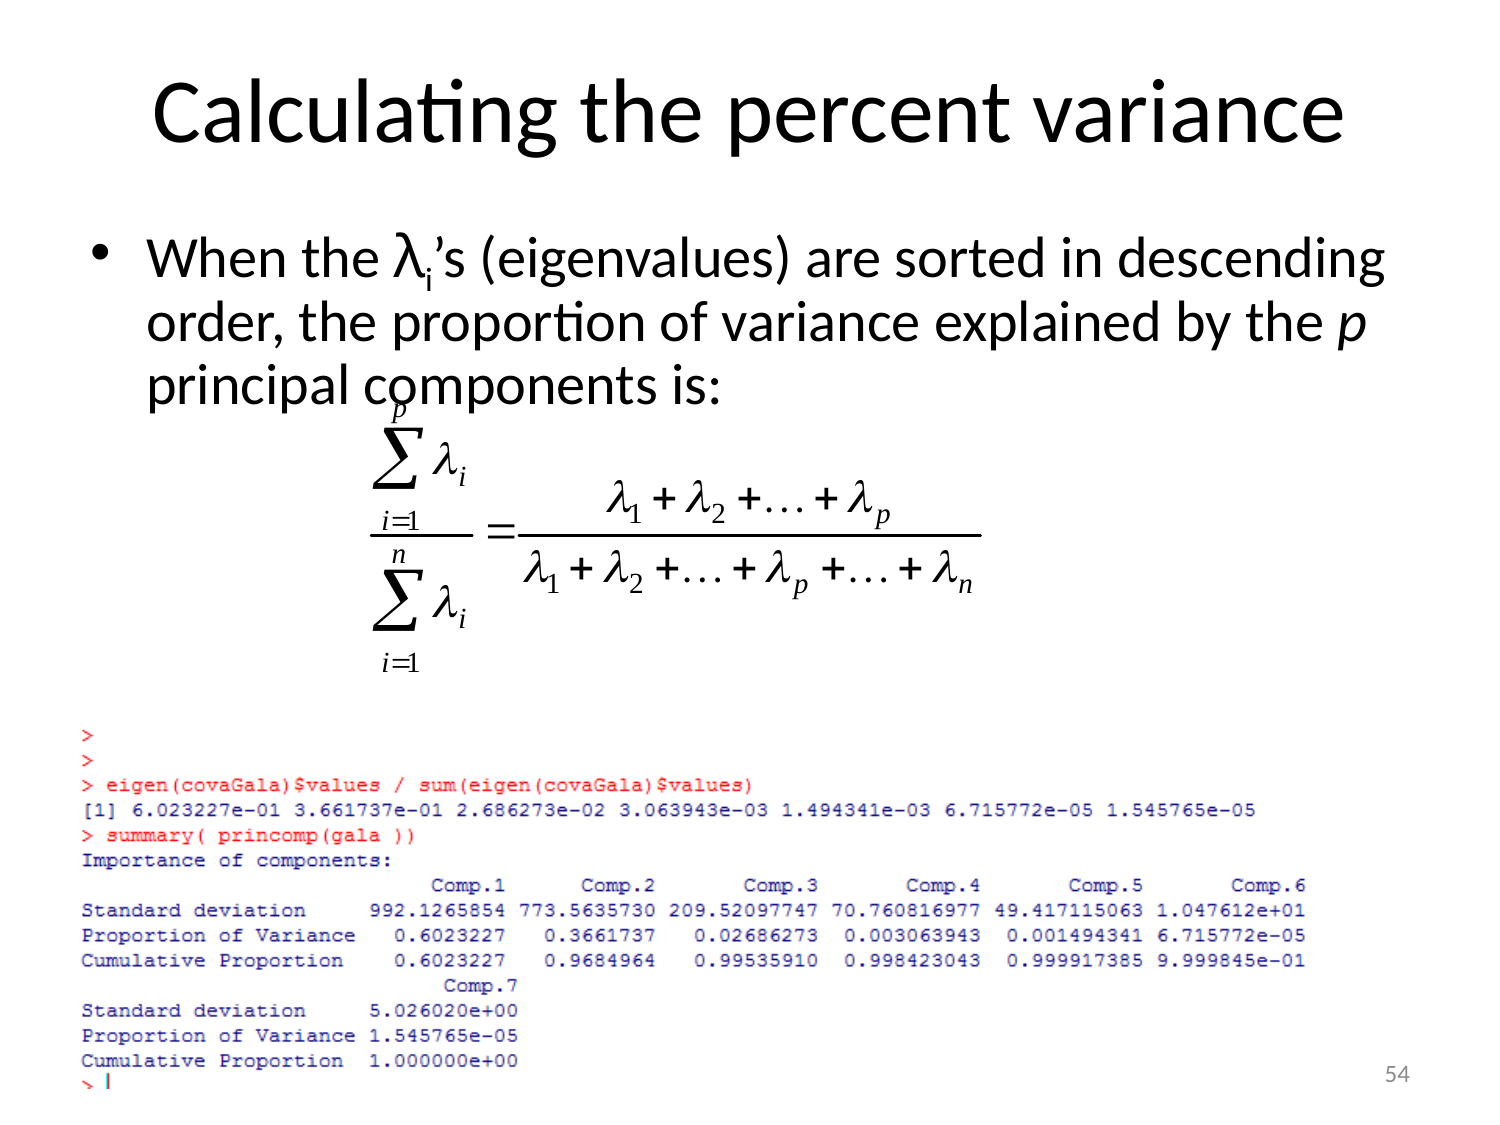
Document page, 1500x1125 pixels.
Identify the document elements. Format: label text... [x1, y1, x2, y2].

picture [74, 724, 1337, 1090]
title Calculating the percent variance [75, 12, 1425, 200]
slide_number 54 [1074, 1042, 1425, 1103]
list When the λi’s (eigenvalues) are sorted in descending order, the proportion of variance explained by the p principal components is: [75, 212, 1425, 1038]
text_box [362, 387, 988, 680]
